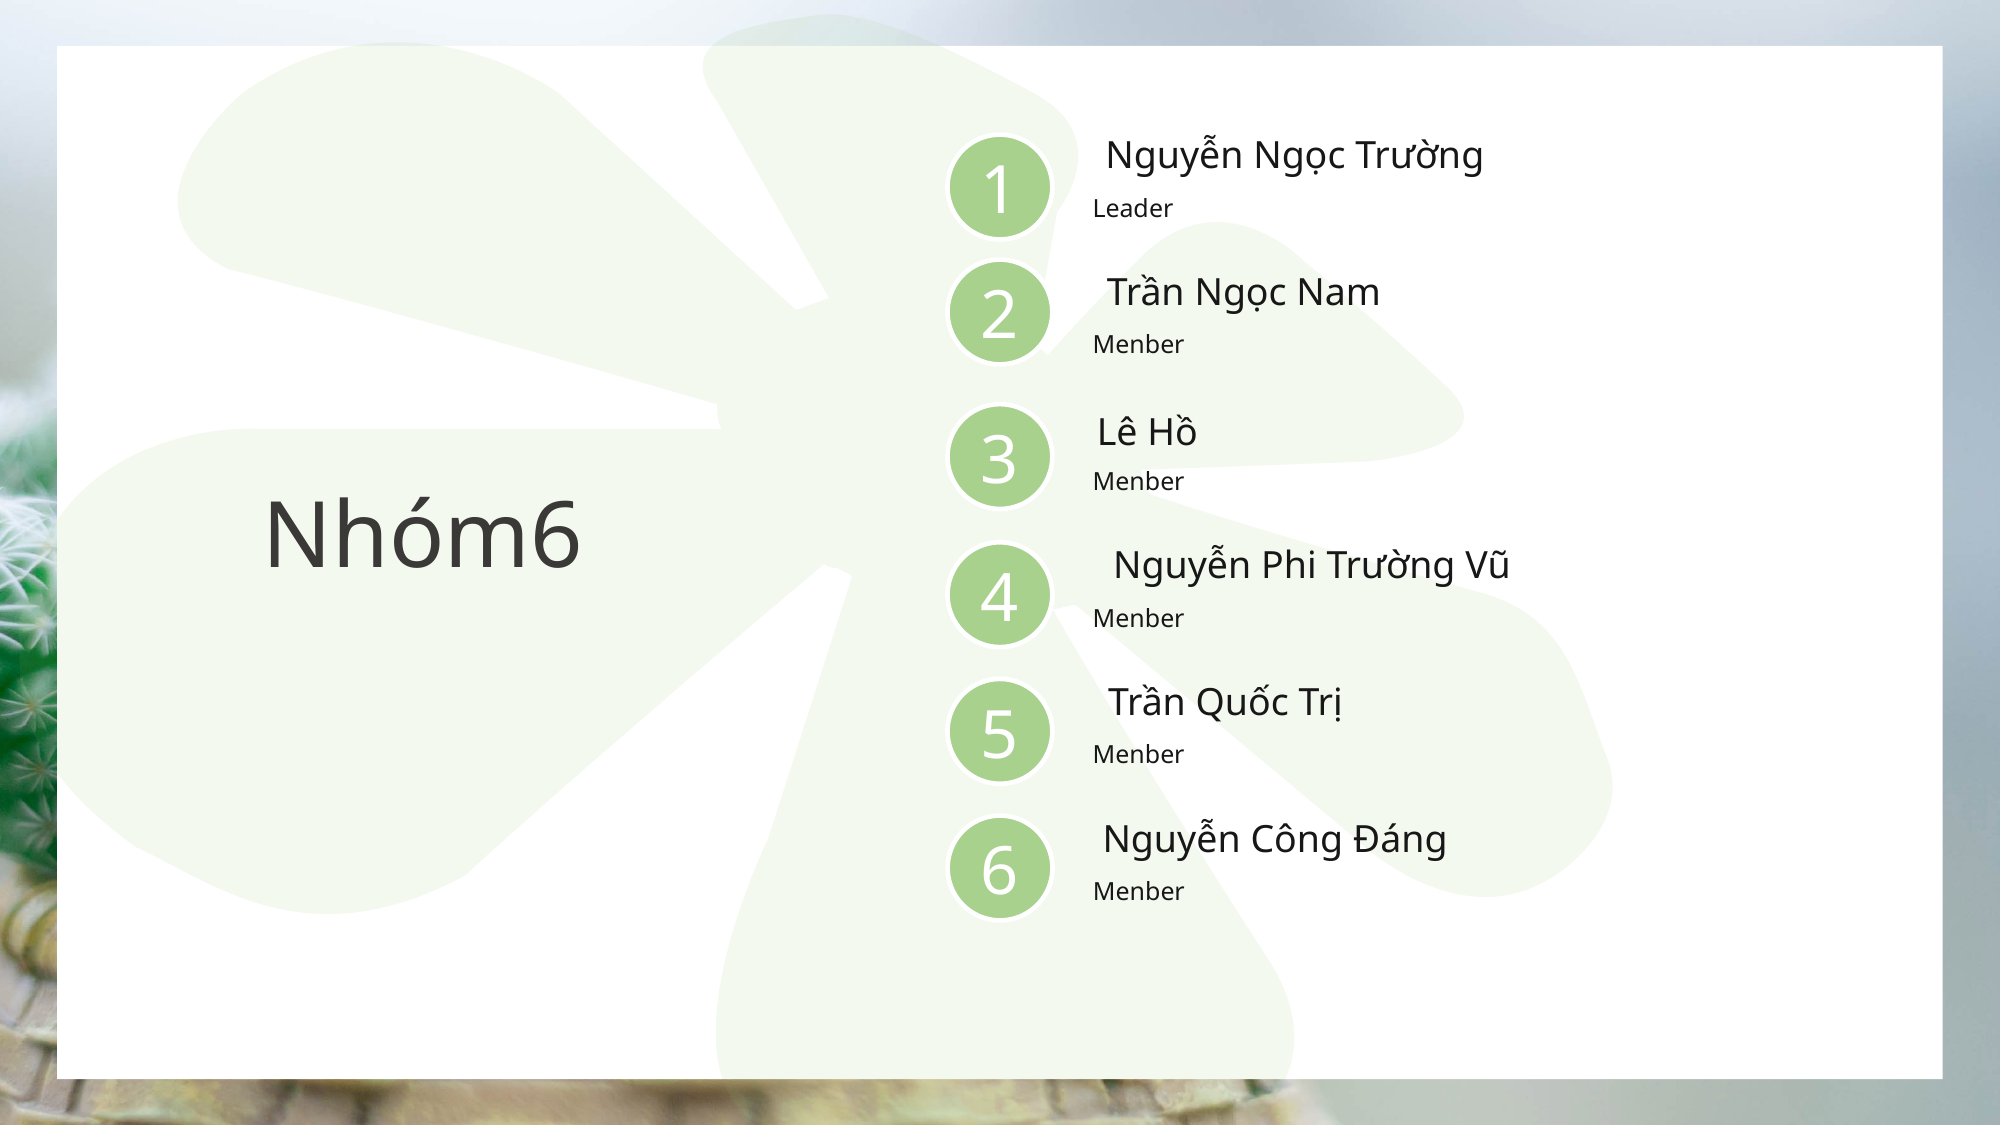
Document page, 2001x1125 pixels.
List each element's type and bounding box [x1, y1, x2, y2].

text_box [947, 400, 1774, 510]
text_box [947, 259, 1774, 368]
text_box [947, 670, 1774, 784]
text_box [947, 123, 1800, 240]
picture [0, 0, 2000, 1125]
text_box [947, 533, 1774, 648]
text_box [947, 807, 1774, 921]
